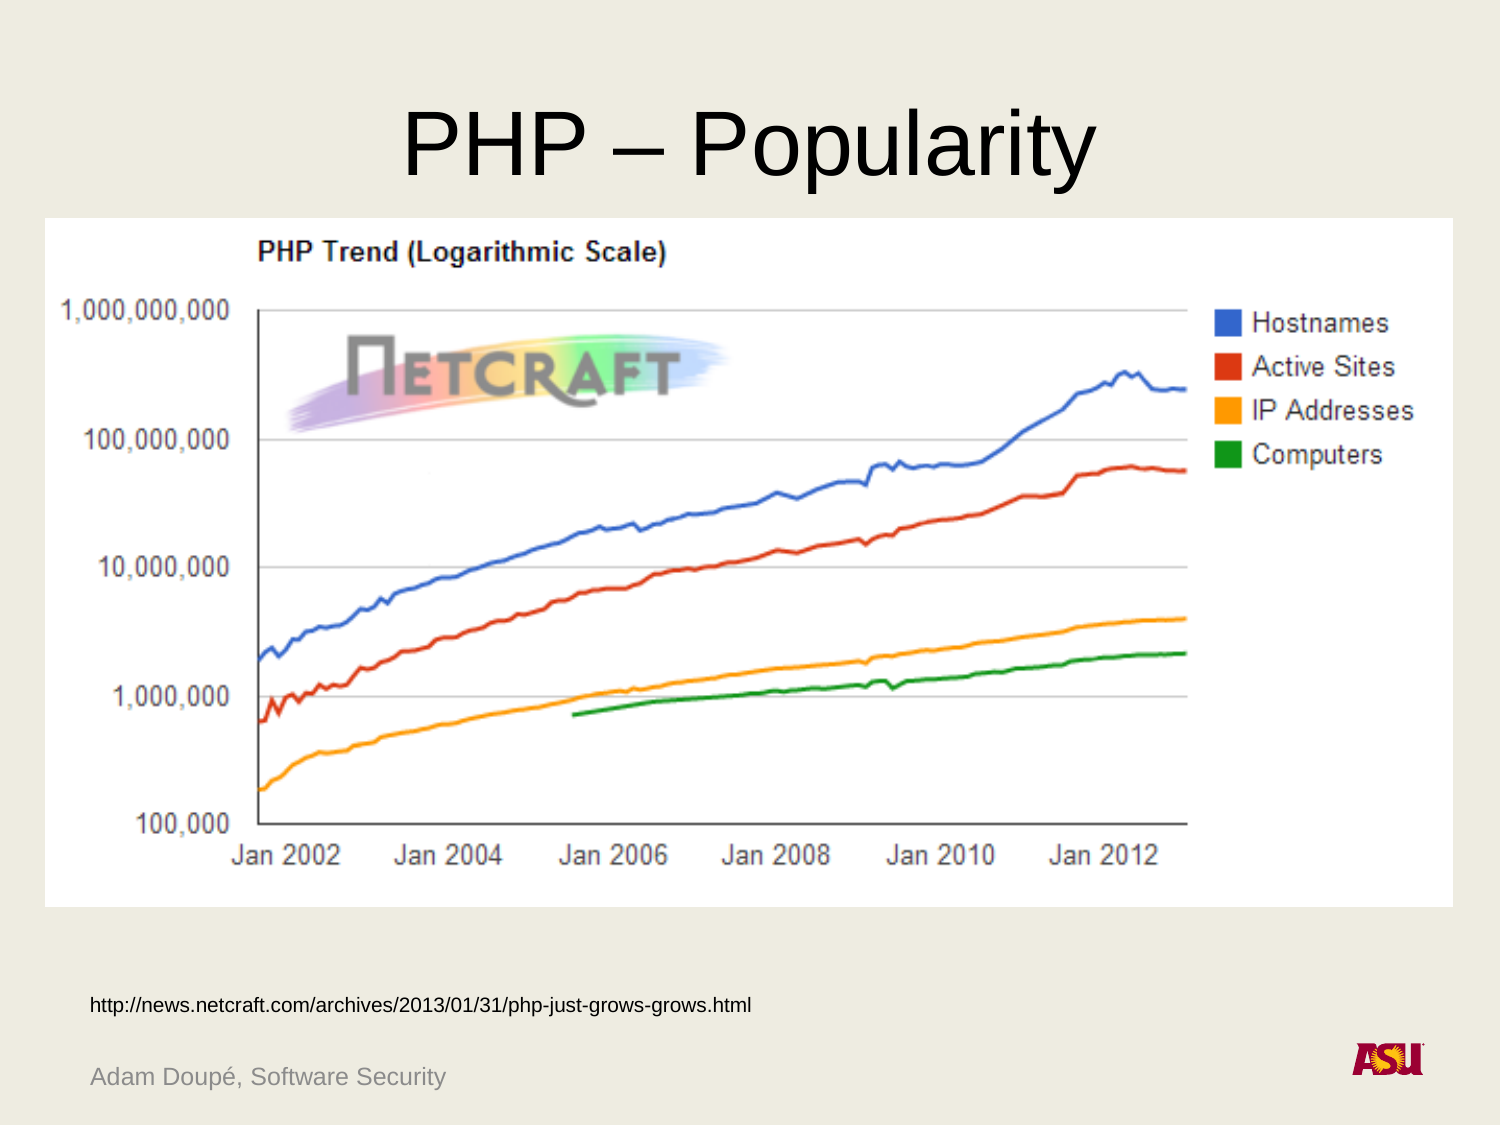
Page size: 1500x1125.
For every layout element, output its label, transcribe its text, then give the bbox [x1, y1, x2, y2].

picture [45, 218, 1453, 907]
title PHP – Popularity [75, 45, 1425, 217]
text_box http://news.netcraft.com/archives/2013/01/31/php-just-grows-grows.html [74, 984, 1425, 1025]
